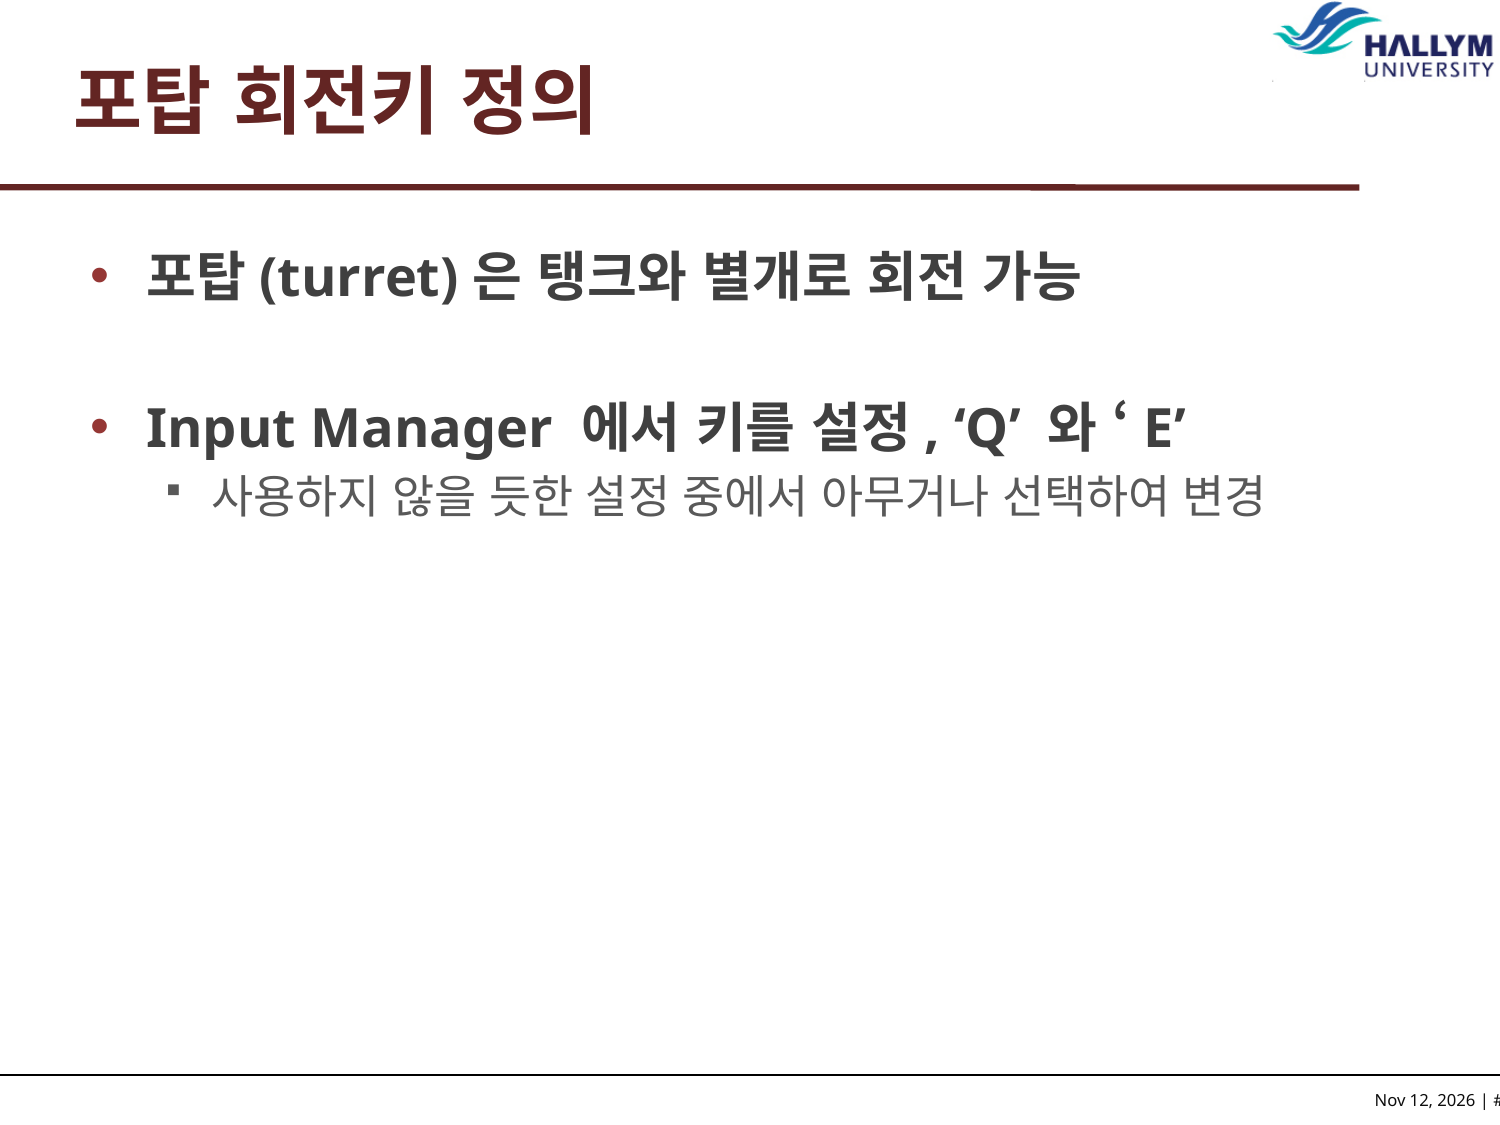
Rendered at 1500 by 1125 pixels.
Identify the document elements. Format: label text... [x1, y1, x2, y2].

picture [1269, 0, 1500, 82]
list 포탑(turret)은 탱크와 별개로 회전 가능 Input Manager 에서 키를 설정, ‘Q’ 와 ‘E’ 사용하지 않을 듯한 설정 중에서 아무거나 선택하여 변경 [75, 234, 1425, 1032]
title 포탑 회전키 정의 [44, 33, 1395, 164]
